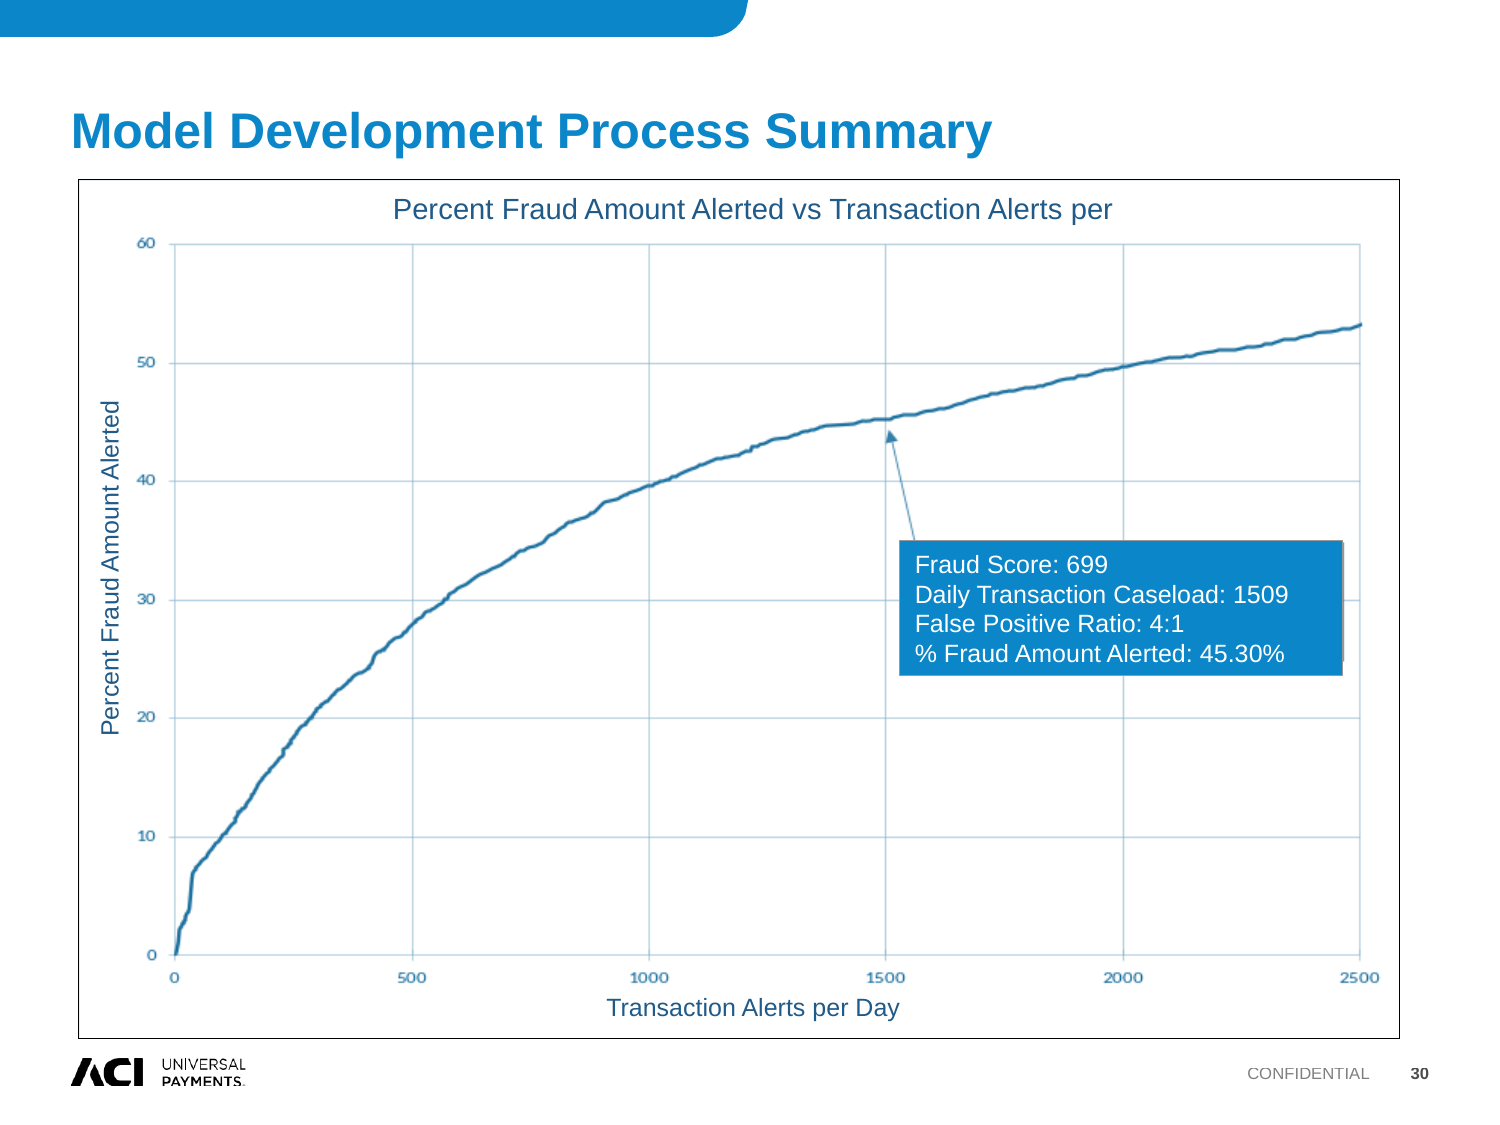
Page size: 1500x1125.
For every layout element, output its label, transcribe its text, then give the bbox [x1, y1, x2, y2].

picture [78, 179, 1400, 1039]
slide_number 30 [1371, 1058, 1430, 1088]
title Model Development Process Summary [70, 88, 1430, 160]
footer Confidential [283, 1058, 1371, 1088]
